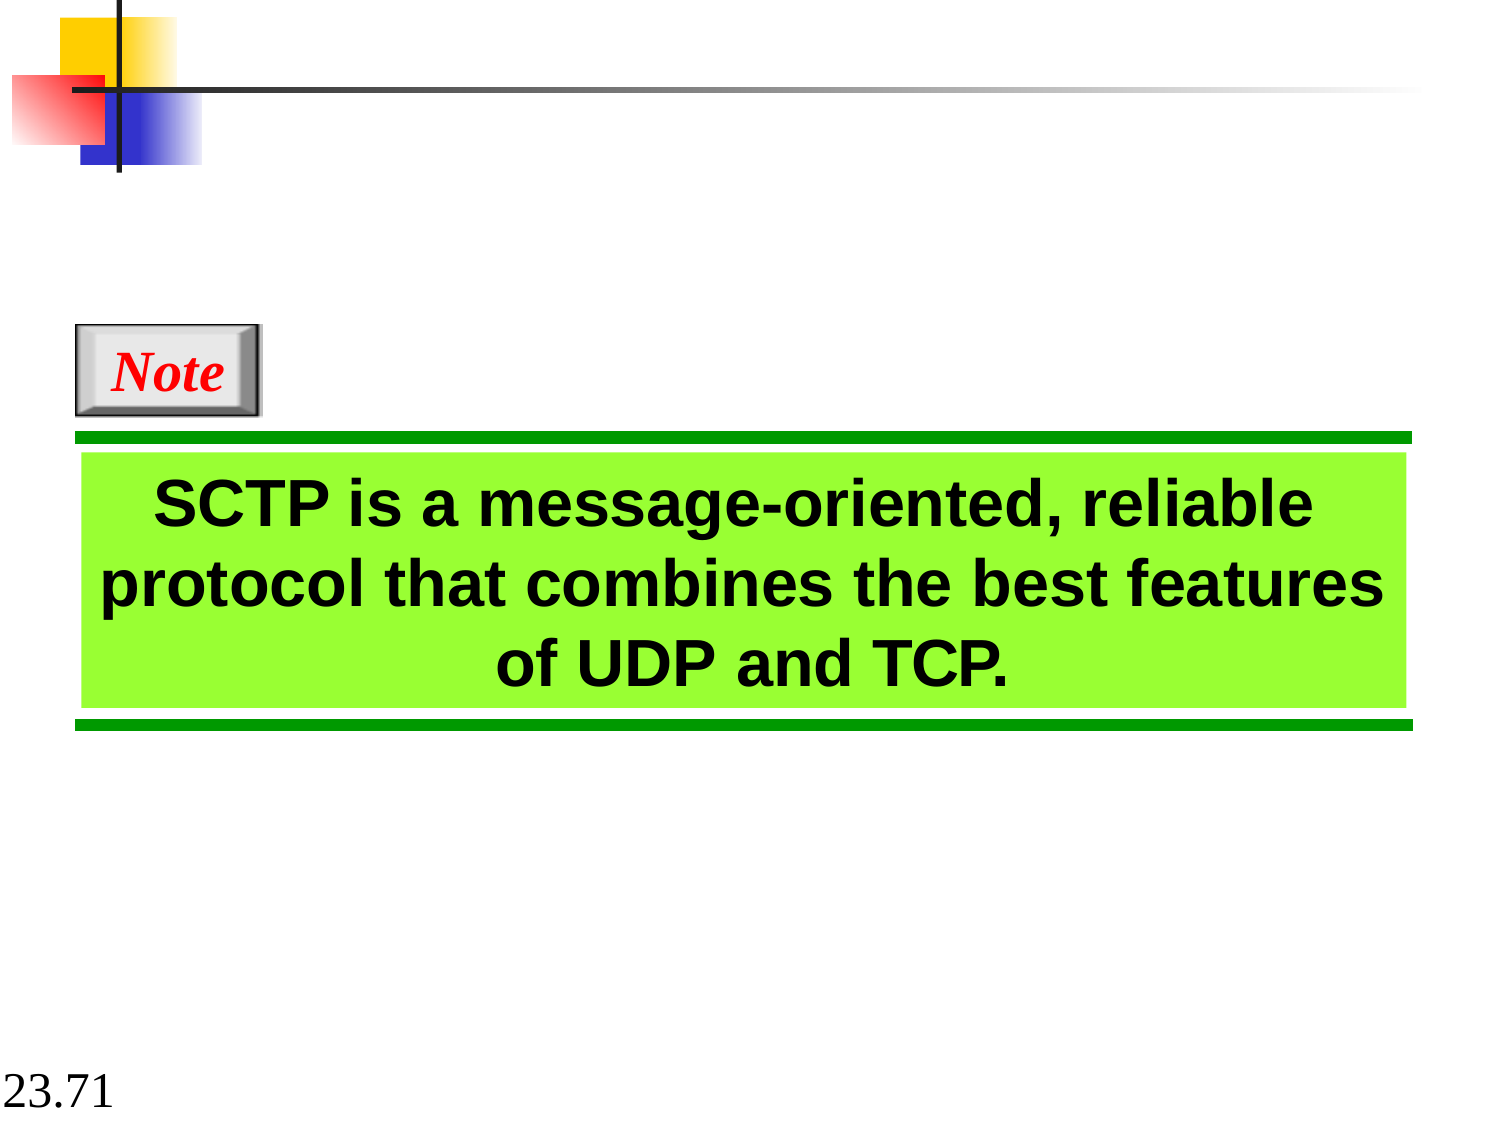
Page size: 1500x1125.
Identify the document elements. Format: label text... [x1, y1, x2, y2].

picture [74, 324, 263, 419]
text_box [81, 452, 1407, 708]
text_box SCTP is a message-oriented, reliable protocol that combines the best features of UDP and TCP. [95, 458, 1390, 701]
slide_number 23.71 [0, 1060, 122, 1125]
picture [12, 17, 1422, 165]
